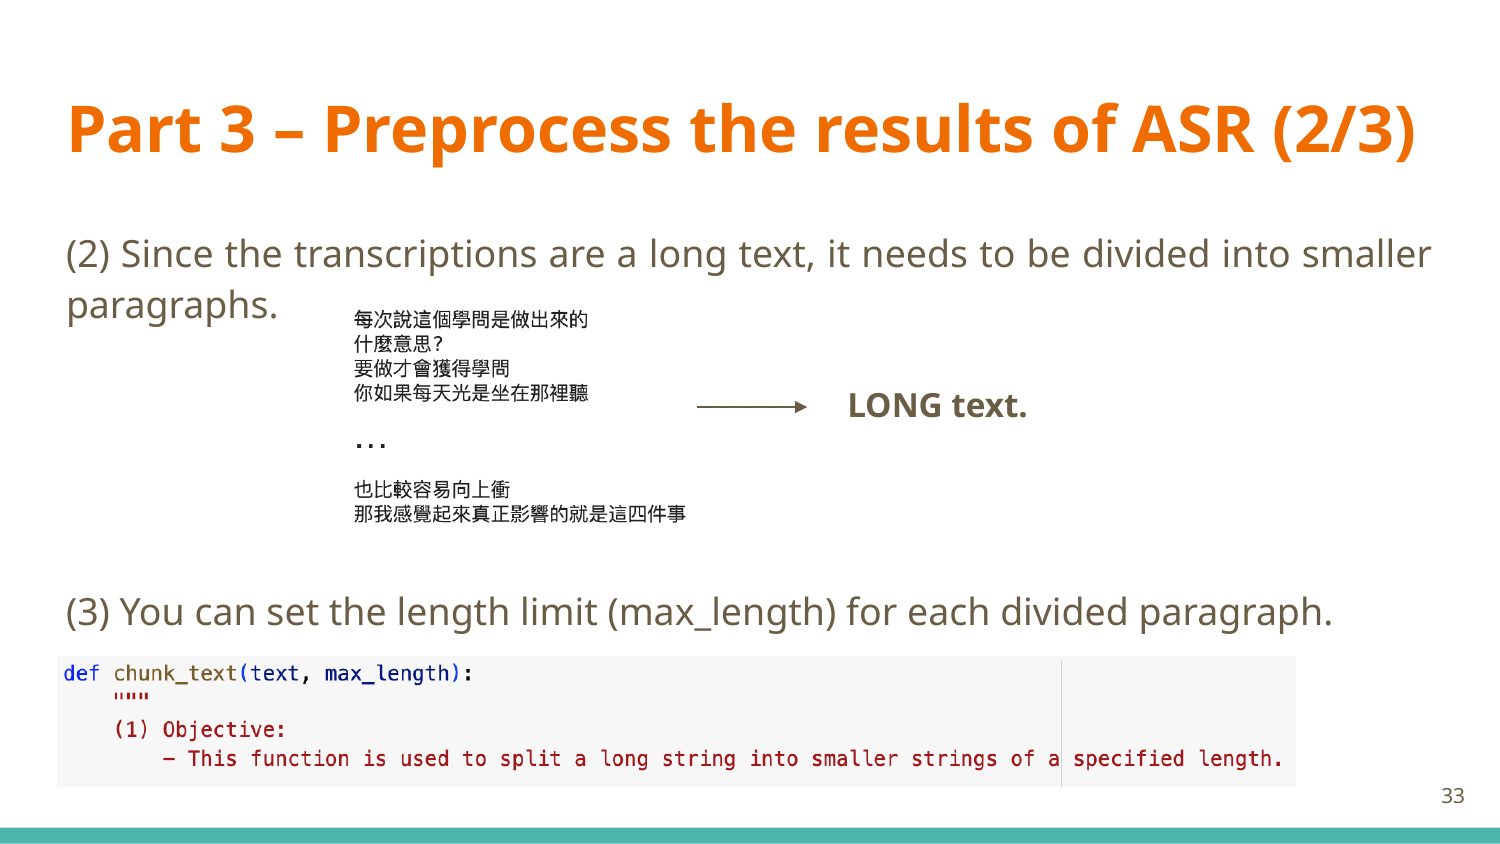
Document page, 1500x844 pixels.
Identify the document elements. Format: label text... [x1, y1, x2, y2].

text_box LONG text. [832, 369, 1050, 440]
slide_number ‹#› [1389, 764, 1480, 830]
picture [345, 291, 782, 543]
title Part 3 – Preprocess the results of ASR (2/3) [51, 72, 1449, 189]
list (2) Since the transcriptions are a long text, it needs to be divided into smaller paragraphs. (3) You can set the length limit (max_length) for each divided paragraph. [51, 207, 1449, 750]
picture [56, 656, 1296, 787]
